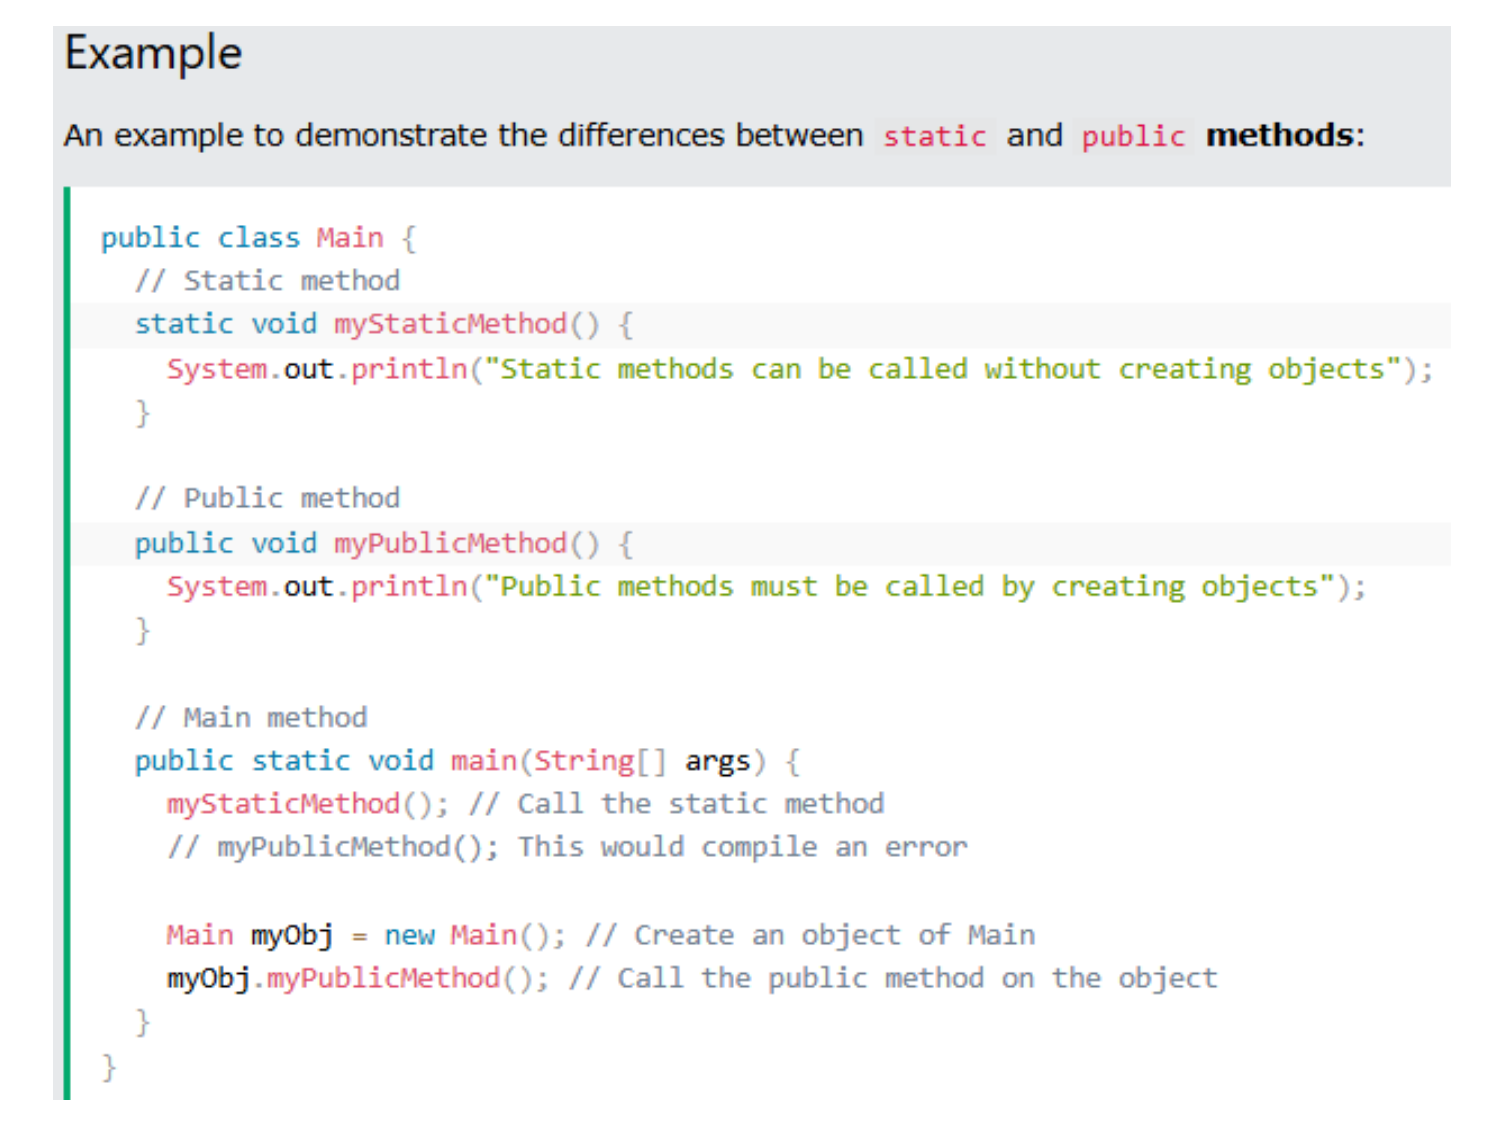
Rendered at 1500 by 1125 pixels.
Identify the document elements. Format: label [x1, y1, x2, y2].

picture [53, 26, 1451, 1101]
